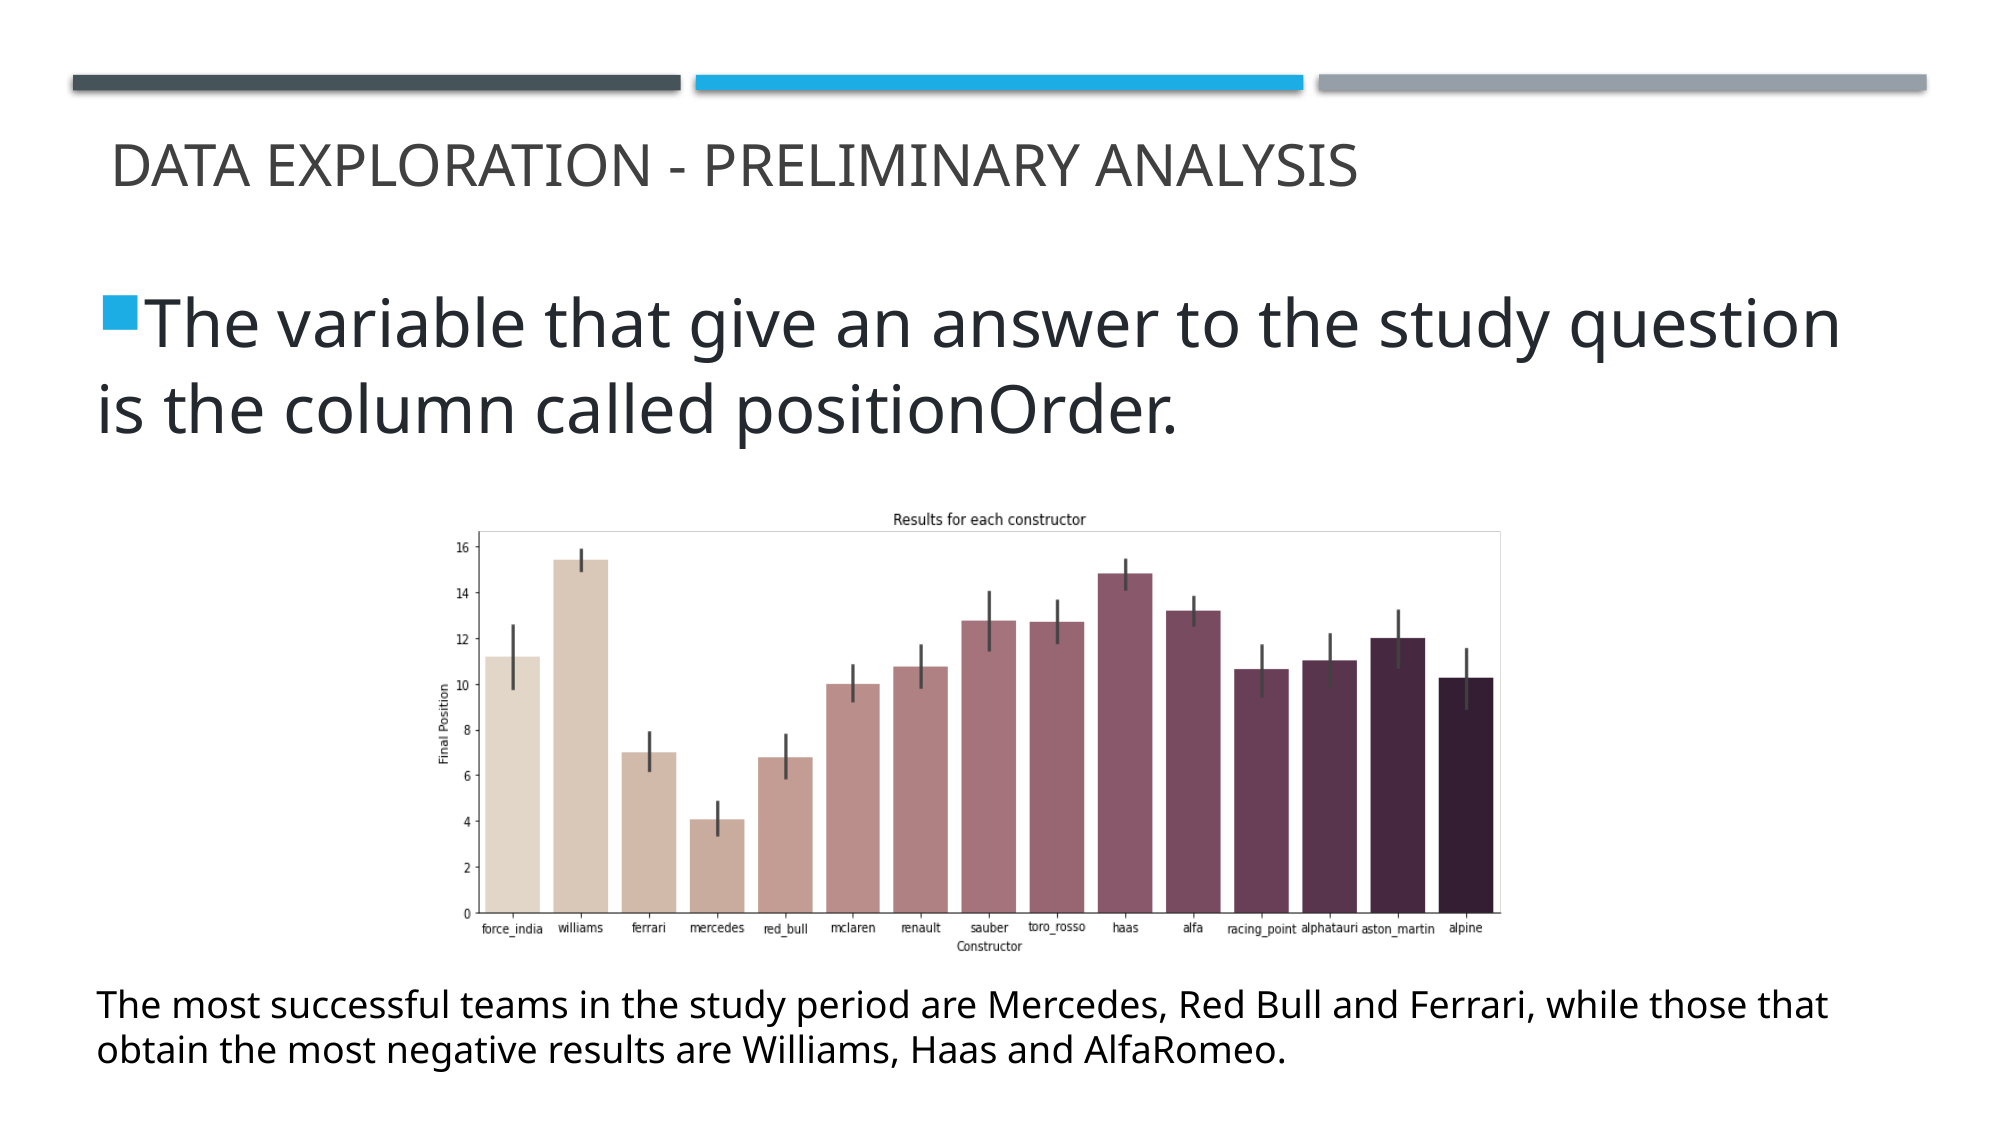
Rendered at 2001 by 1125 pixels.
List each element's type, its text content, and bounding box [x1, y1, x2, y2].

list The variable that give an answer to the study question is the column called positionOrder. [81, 231, 1919, 492]
title data exploration - Preliminary analysis [95, 10, 1905, 206]
picture [432, 503, 1508, 961]
text_box The most successful teams in the study period are Mercedes, Red Bull and Ferrari, while those that obtain the most negative results are Williams, Haas and AlfaRomeo. [81, 973, 1919, 1078]
